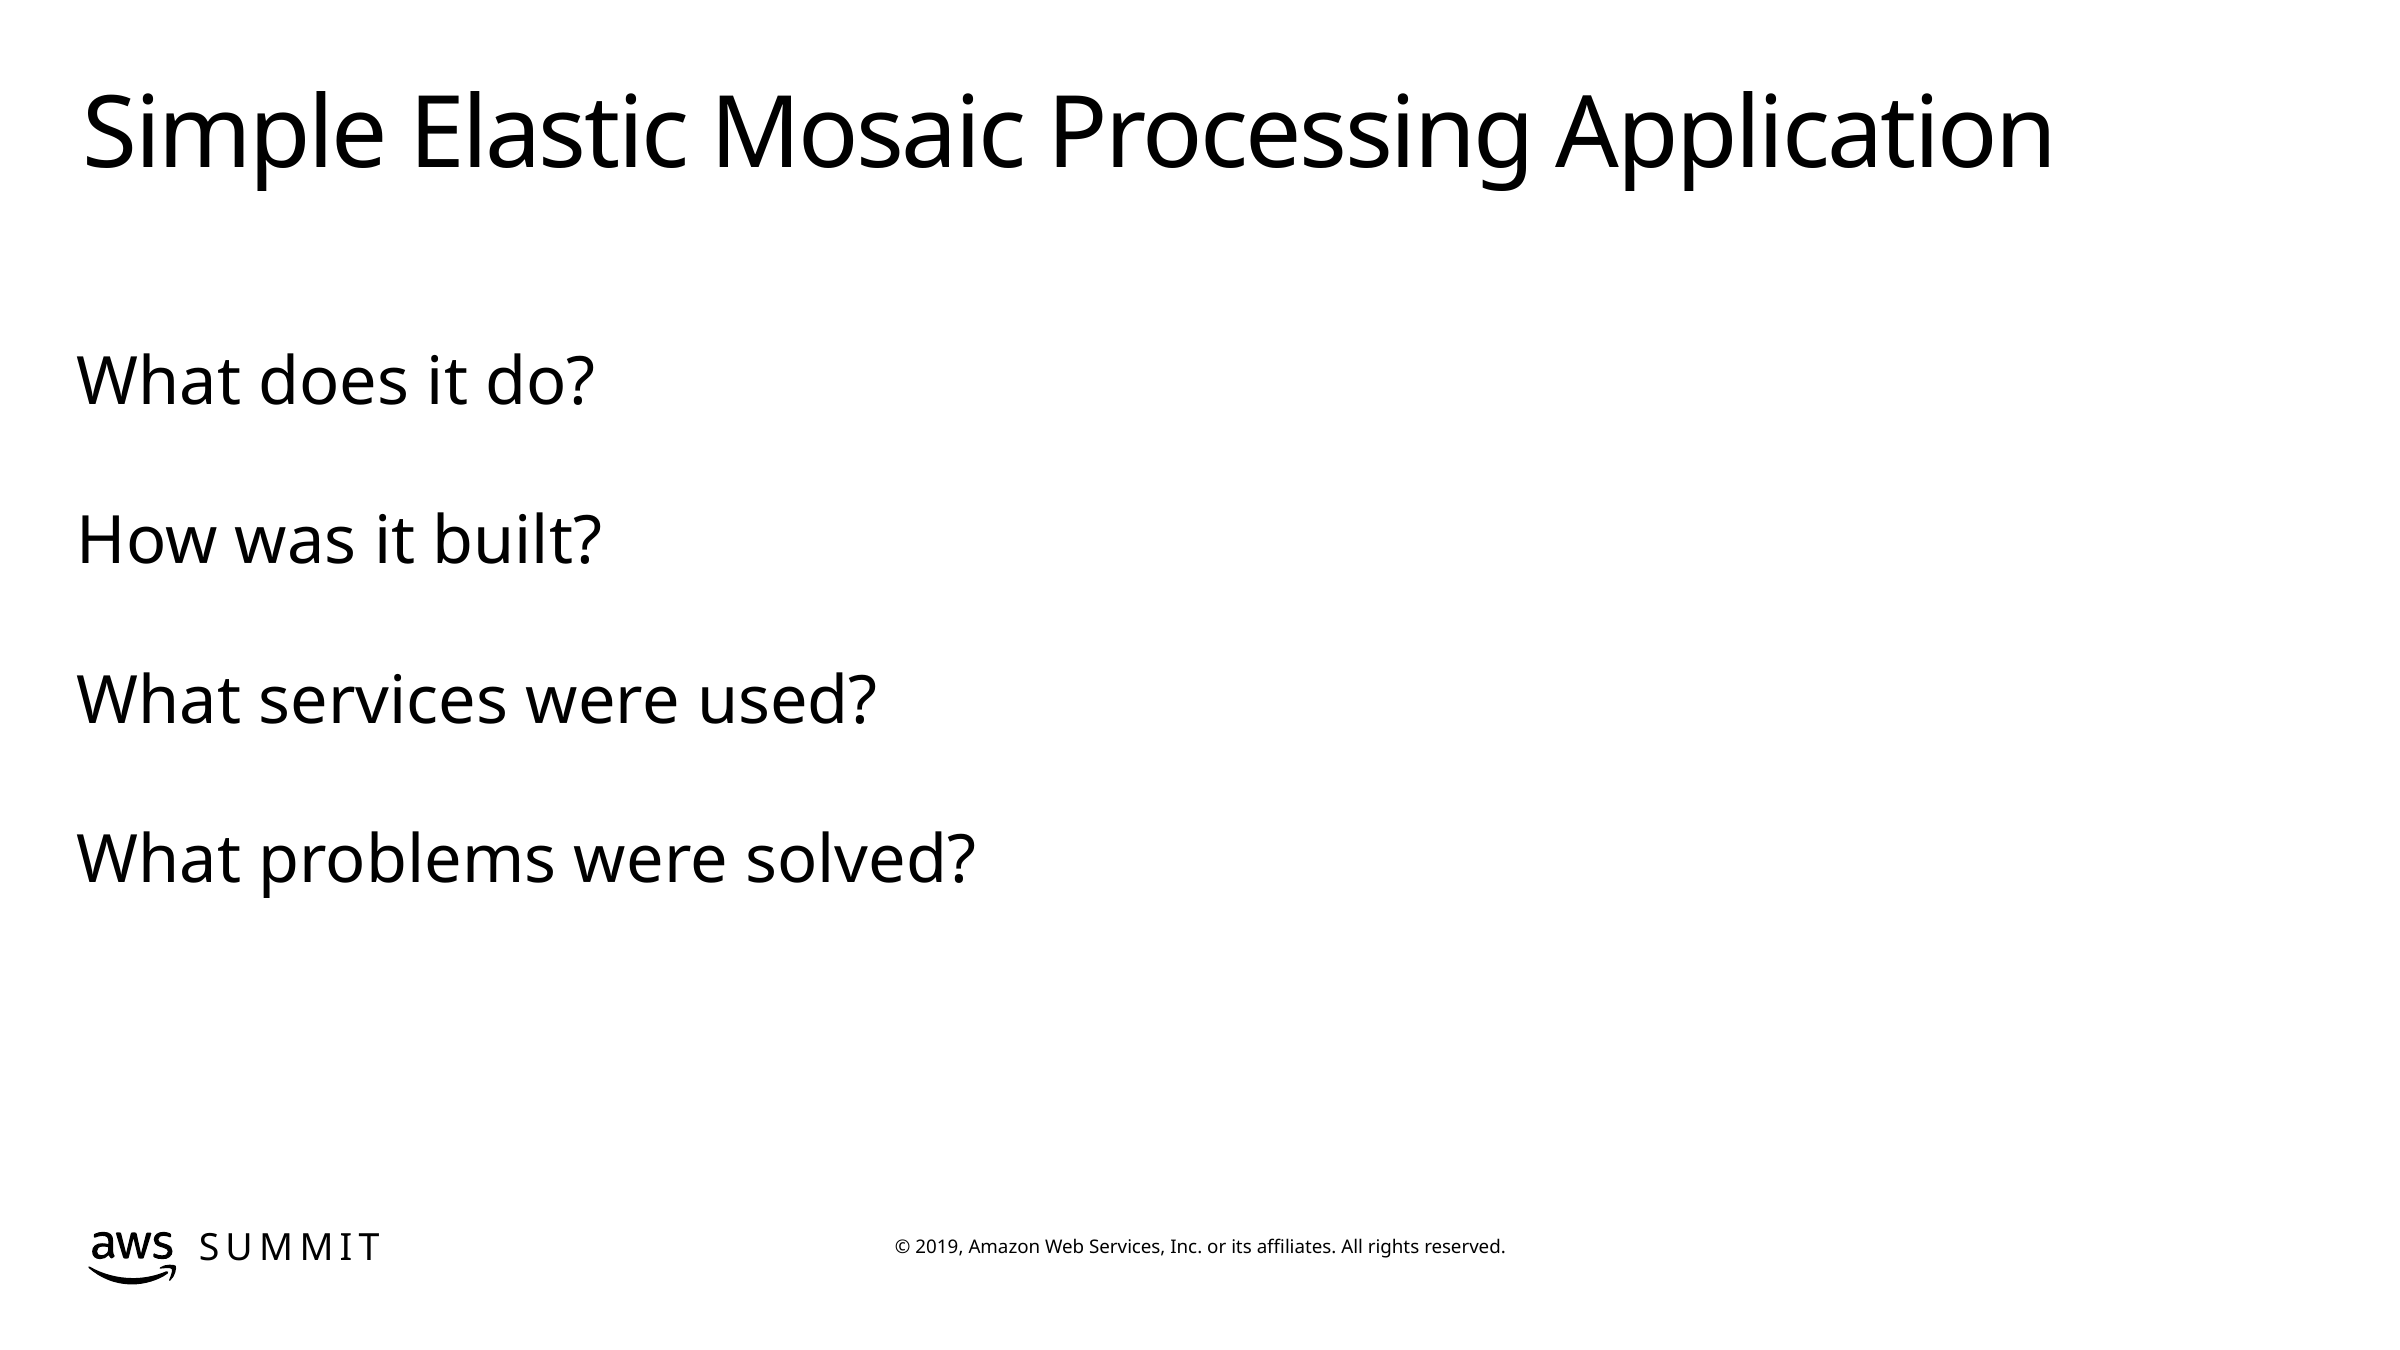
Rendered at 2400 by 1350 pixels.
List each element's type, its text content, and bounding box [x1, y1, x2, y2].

list What does it do? How was it built? What services were used? What problems were solved? [52, 331, 1080, 1130]
title Simple Elastic Mosaic Processing Application [52, 56, 2348, 235]
